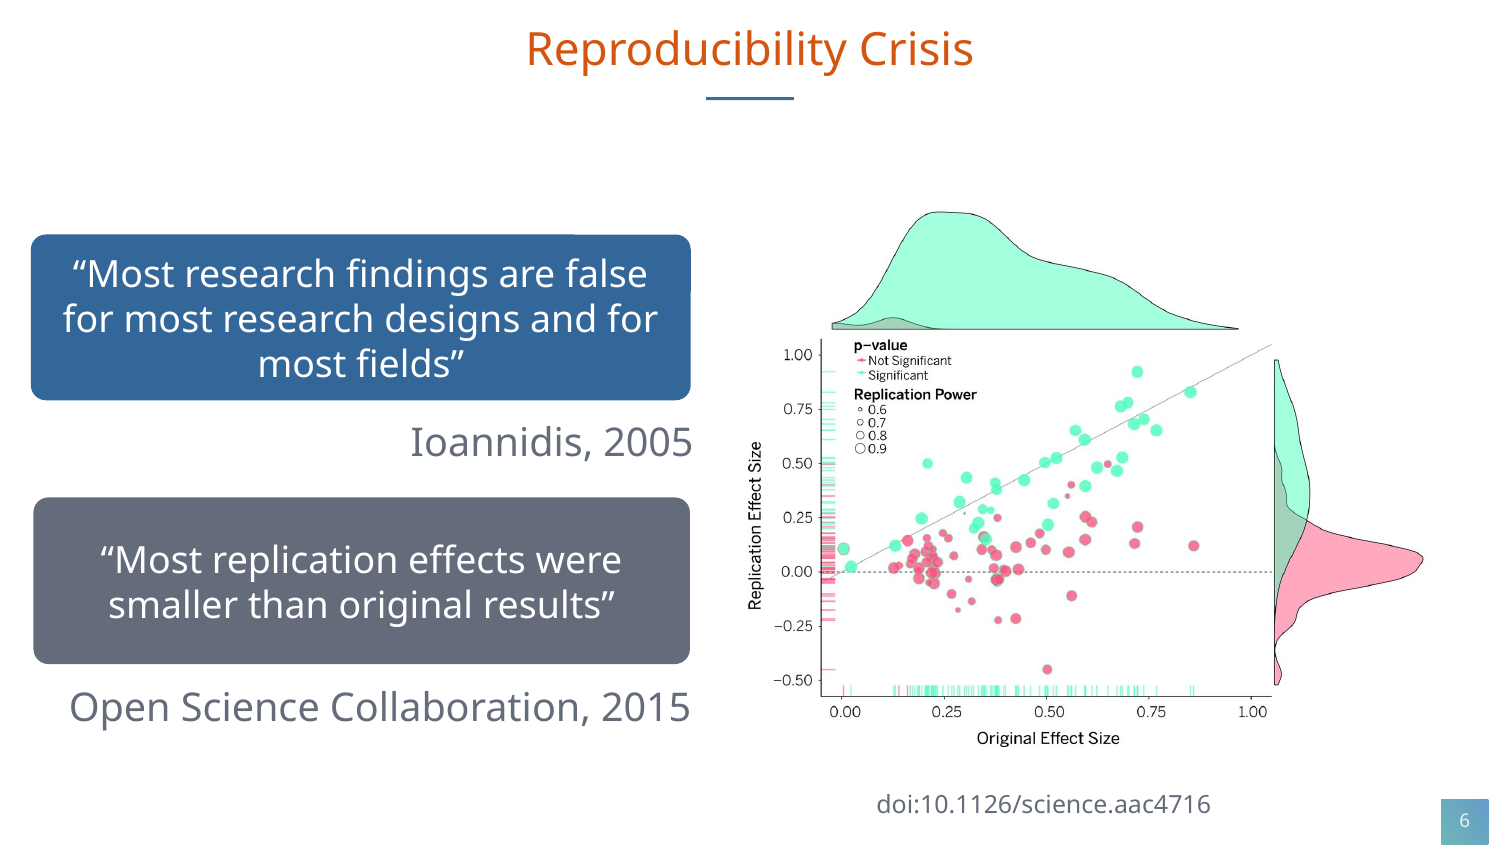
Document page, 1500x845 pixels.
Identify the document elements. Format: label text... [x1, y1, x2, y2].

slide_number 6 [1451, 807, 1478, 836]
text_box “Most replication effects were smaller than original results” [33, 497, 690, 665]
text_box Ioannidis, 2005 [395, 409, 709, 472]
text_box doi:10.1126/science.aac4716 [861, 781, 1233, 827]
list Reproducibility Crisis [198, 16, 1301, 85]
text_box Open Science Collaboration, 2015 [54, 674, 707, 738]
text_box “Most research findings are false for most research designs and for most fields” [30, 234, 691, 401]
picture [748, 206, 1431, 748]
